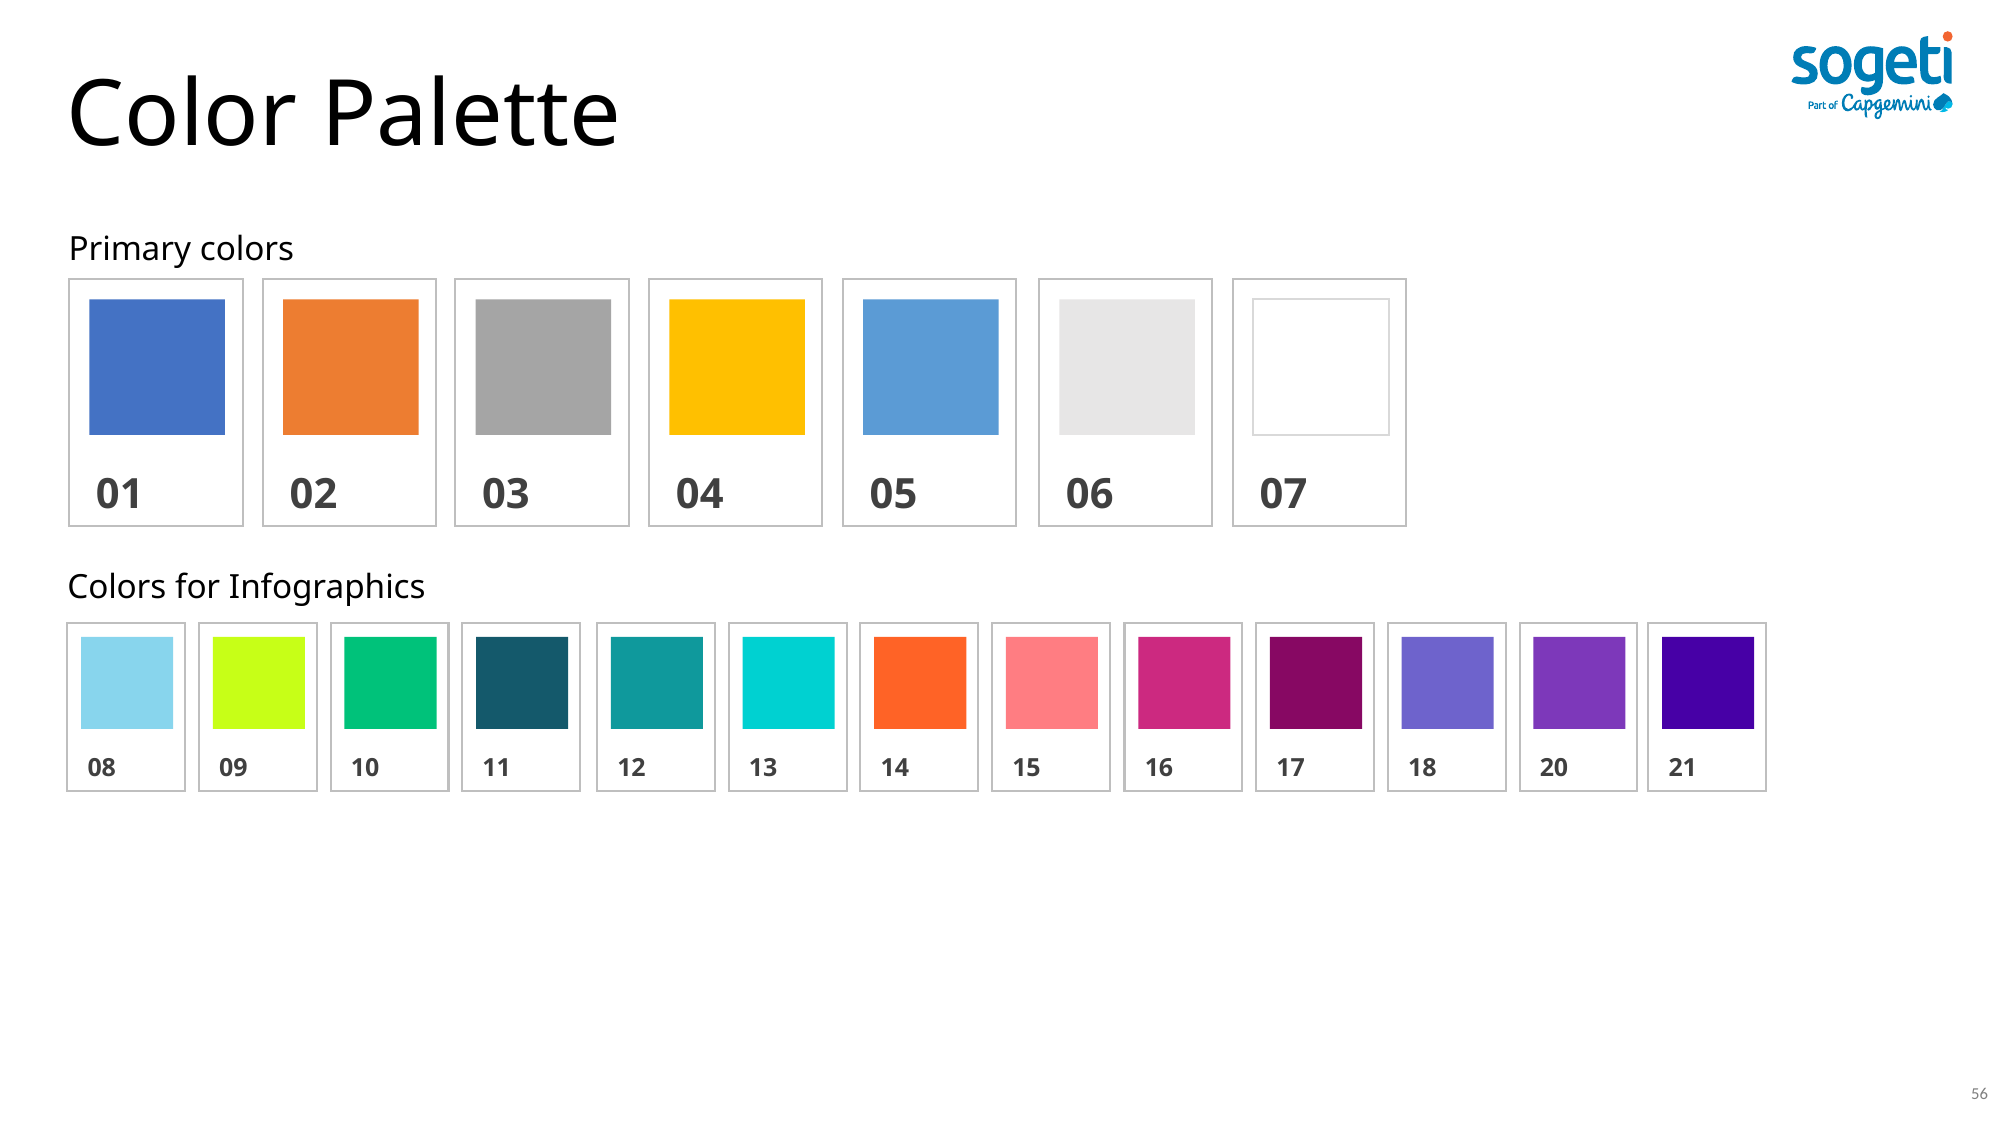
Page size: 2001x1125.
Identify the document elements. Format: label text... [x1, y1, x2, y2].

title Color Palette [66, 66, 1850, 208]
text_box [69, 278, 1407, 526]
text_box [67, 565, 1767, 791]
text_box Primary colors [68, 226, 729, 267]
